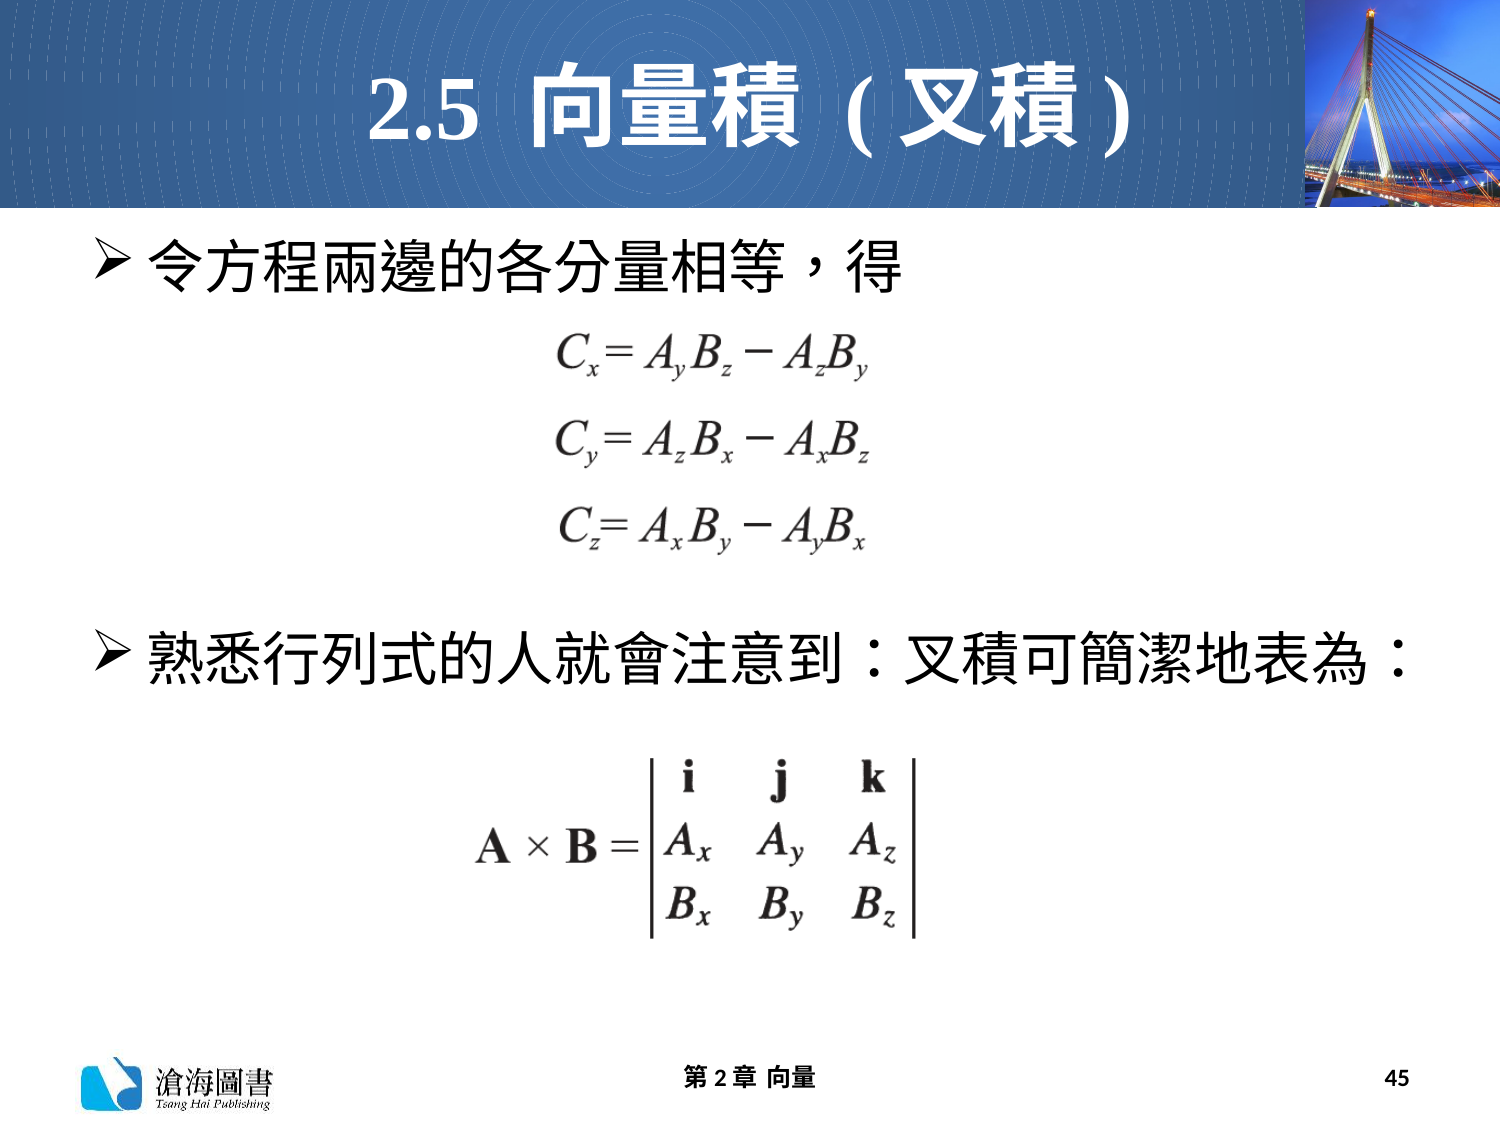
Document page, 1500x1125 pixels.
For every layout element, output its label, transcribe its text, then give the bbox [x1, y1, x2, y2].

slide_number 45 [1074, 1046, 1425, 1107]
picture [75, 1049, 274, 1118]
list 令方程兩邊的各分量相等，得 熟悉行列式的人就會注意到：叉積可簡潔地表為： [75, 219, 1425, 1043]
picture [466, 734, 944, 942]
picture [1305, 0, 1500, 207]
title 2.5 向量積 (叉積) [75, 21, 1425, 185]
picture [537, 322, 894, 568]
footer 第2章 向量 [512, 1046, 988, 1107]
